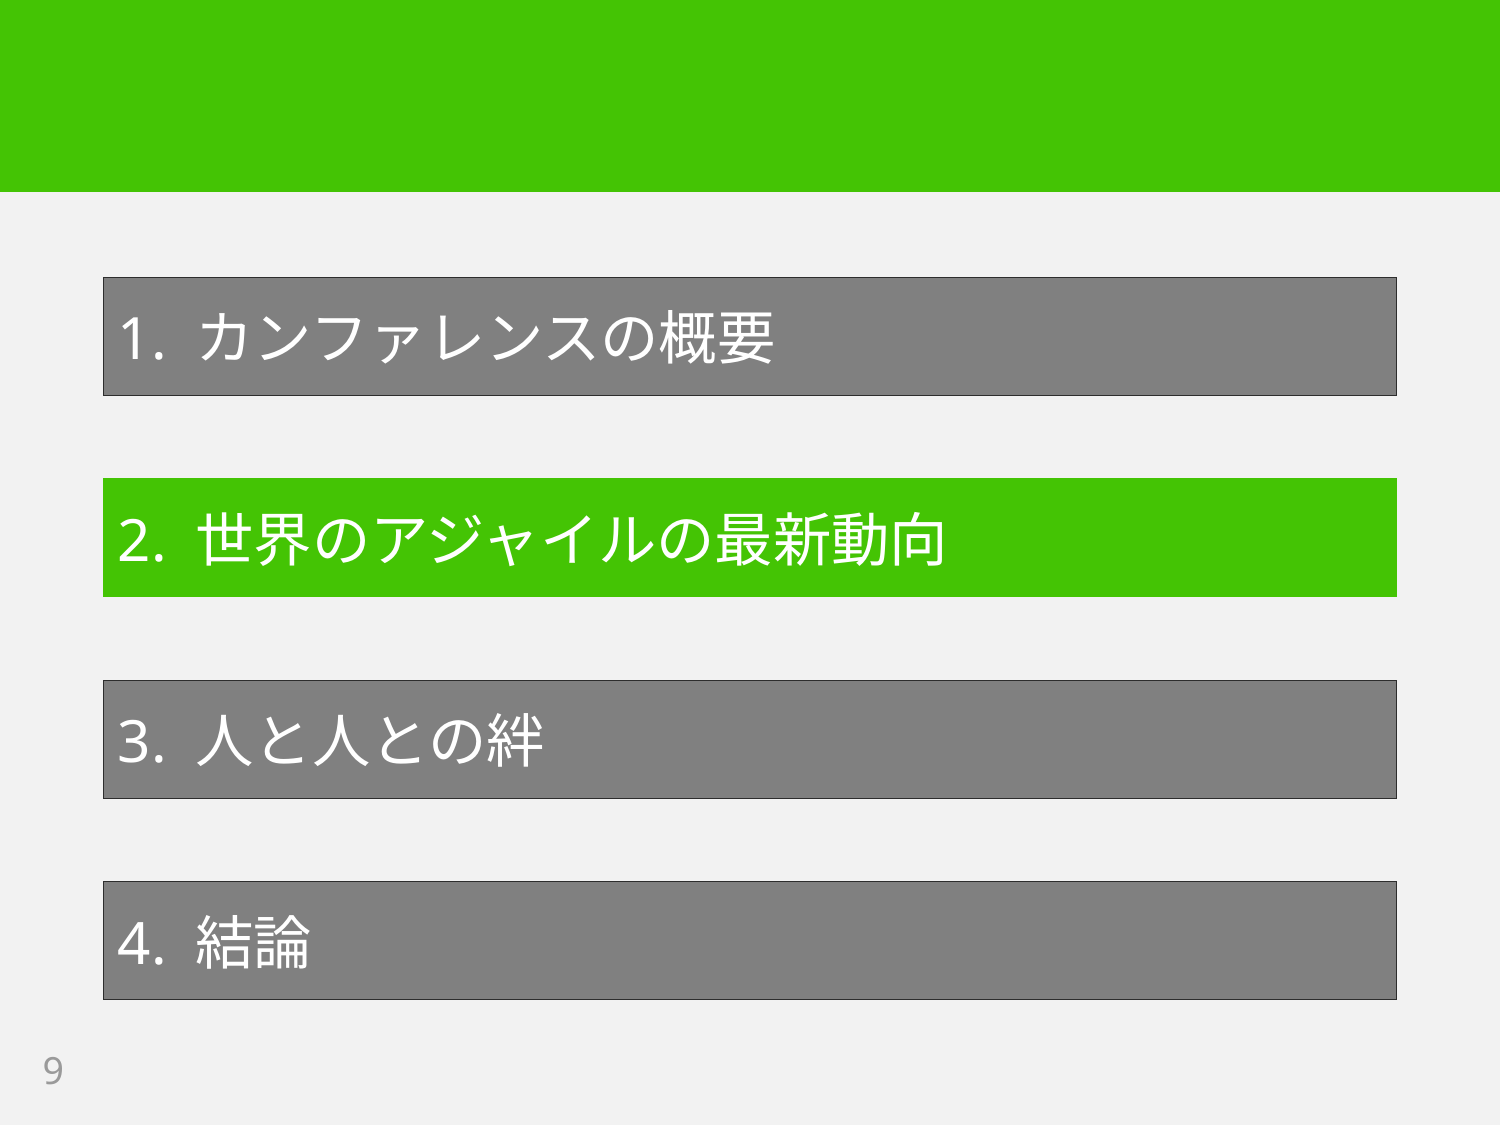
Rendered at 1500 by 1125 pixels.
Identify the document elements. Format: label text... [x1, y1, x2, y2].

text_box 1. カンファレンスの概要 [103, 277, 1397, 396]
text_box 2. 世界のアジャイルの最新動向 [103, 478, 1397, 597]
text_box 4. 結論 [103, 881, 1397, 1000]
slide_number 9 [27, 1042, 146, 1102]
text_box 3. 人と人との絆 [103, 680, 1397, 799]
